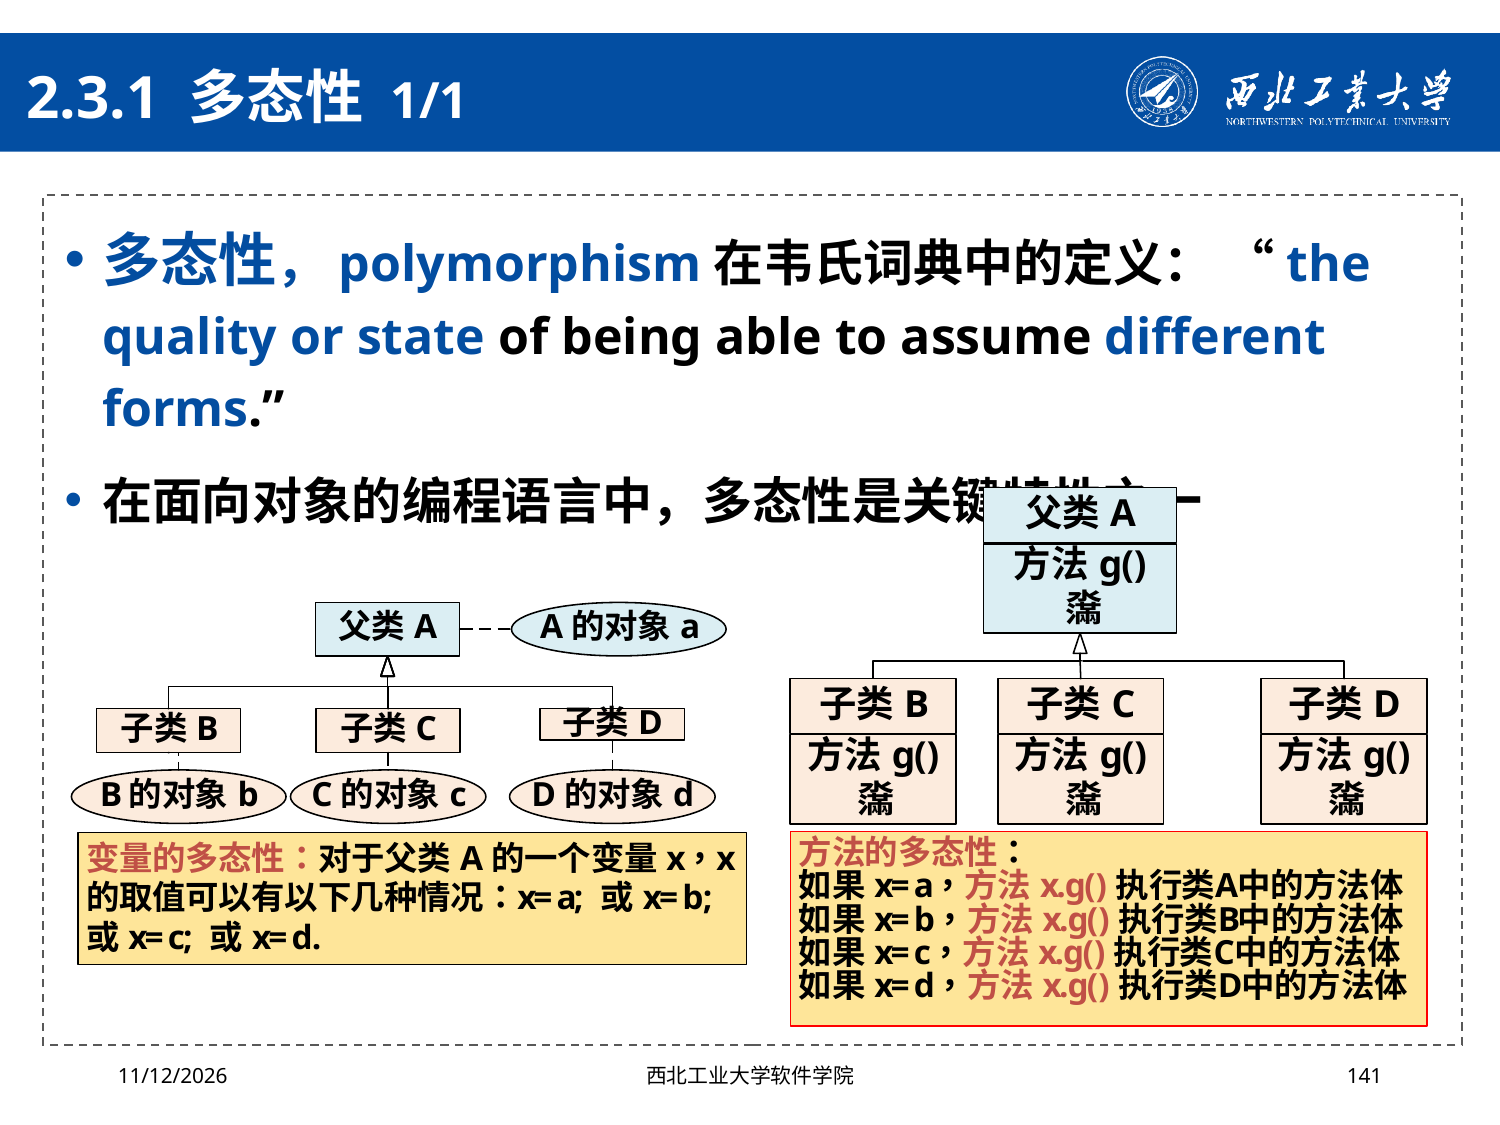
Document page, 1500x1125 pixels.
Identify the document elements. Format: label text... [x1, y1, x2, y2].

footer 西北工业大学软件学院 [496, 1055, 1004, 1116]
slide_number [103, 1055, 441, 1116]
slide_number 141 [1059, 1055, 1397, 1116]
title 2.3.1 多态性 1/1 [11, 49, 1115, 149]
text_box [67, 598, 750, 973]
picture [1126, 56, 1198, 127]
picture [1226, 68, 1451, 125]
list 多态性，polymorphism在韦氏词典中的定义： “the quality or state of being able to assume different forms.” 在面向对象的编程语言中，多态性是关键特性之一 [49, 201, 1457, 1036]
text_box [776, 483, 1451, 1029]
